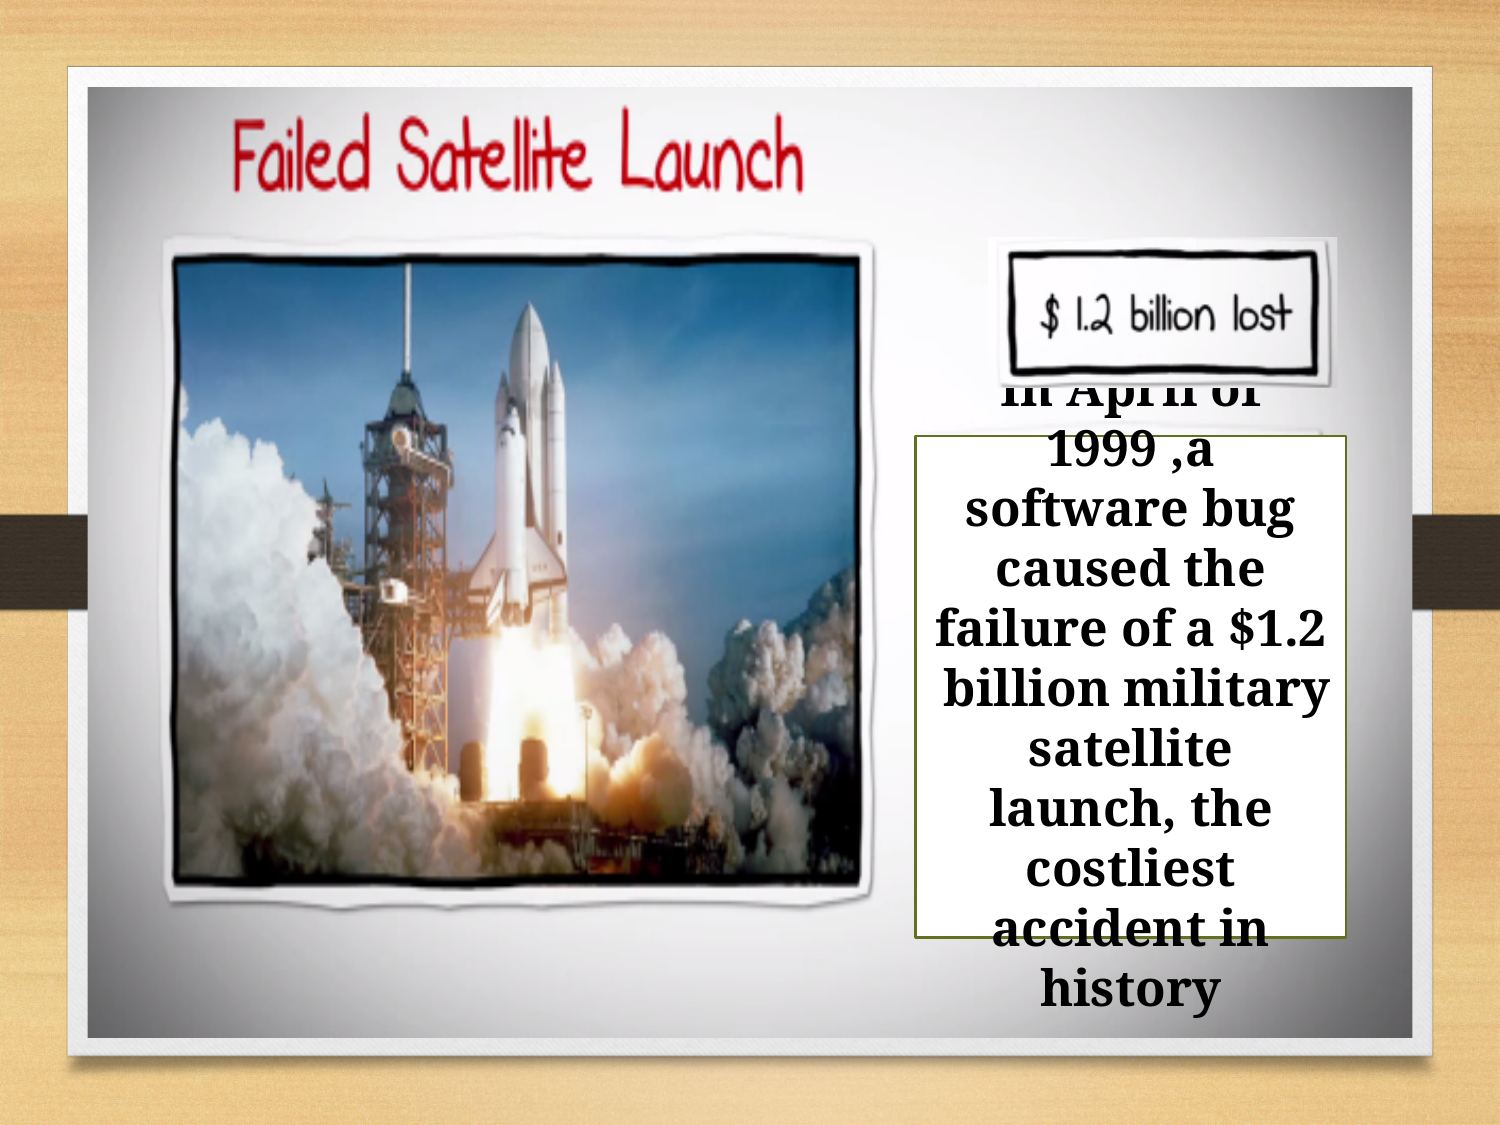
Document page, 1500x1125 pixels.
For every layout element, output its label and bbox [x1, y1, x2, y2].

text_box [87, 87, 1413, 1038]
picture [0, 0, 1500, 1125]
